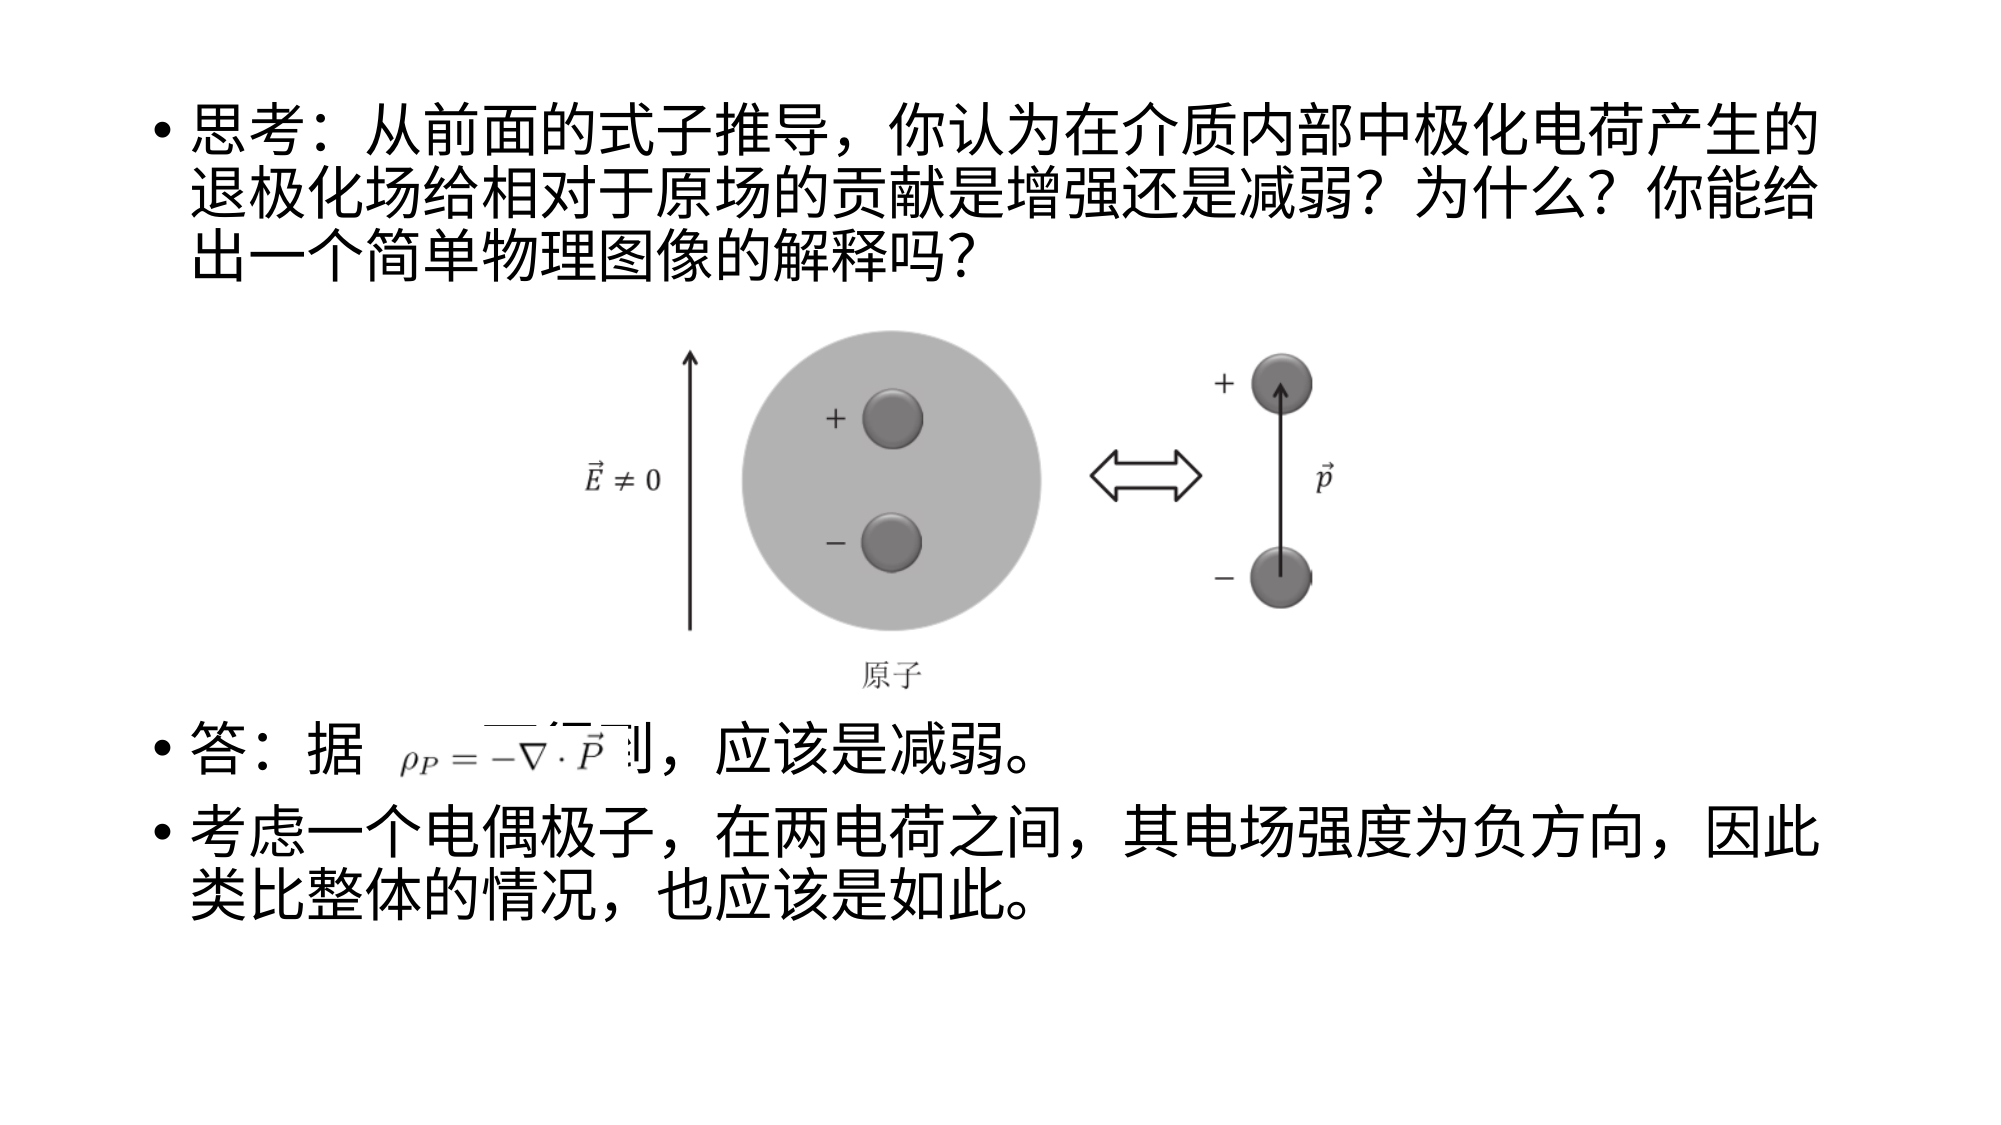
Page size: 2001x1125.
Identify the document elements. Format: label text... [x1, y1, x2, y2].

text_box 答：据 可得到，应该是减弱。 考虑一个电偶极子，在两电荷之间，其电场强度为负方向，因此类比整体的情况，也应该是如此。 [137, 712, 1863, 1014]
list 思考：从前面的式子推导，你认为在介质内部中极化电荷产生的退极化场给相对于原场的贡献是增强还是减弱？为什么？你能给出一个简单物理图像的解释吗？ [137, 93, 1863, 322]
picture [557, 289, 1380, 699]
picture [381, 726, 629, 791]
